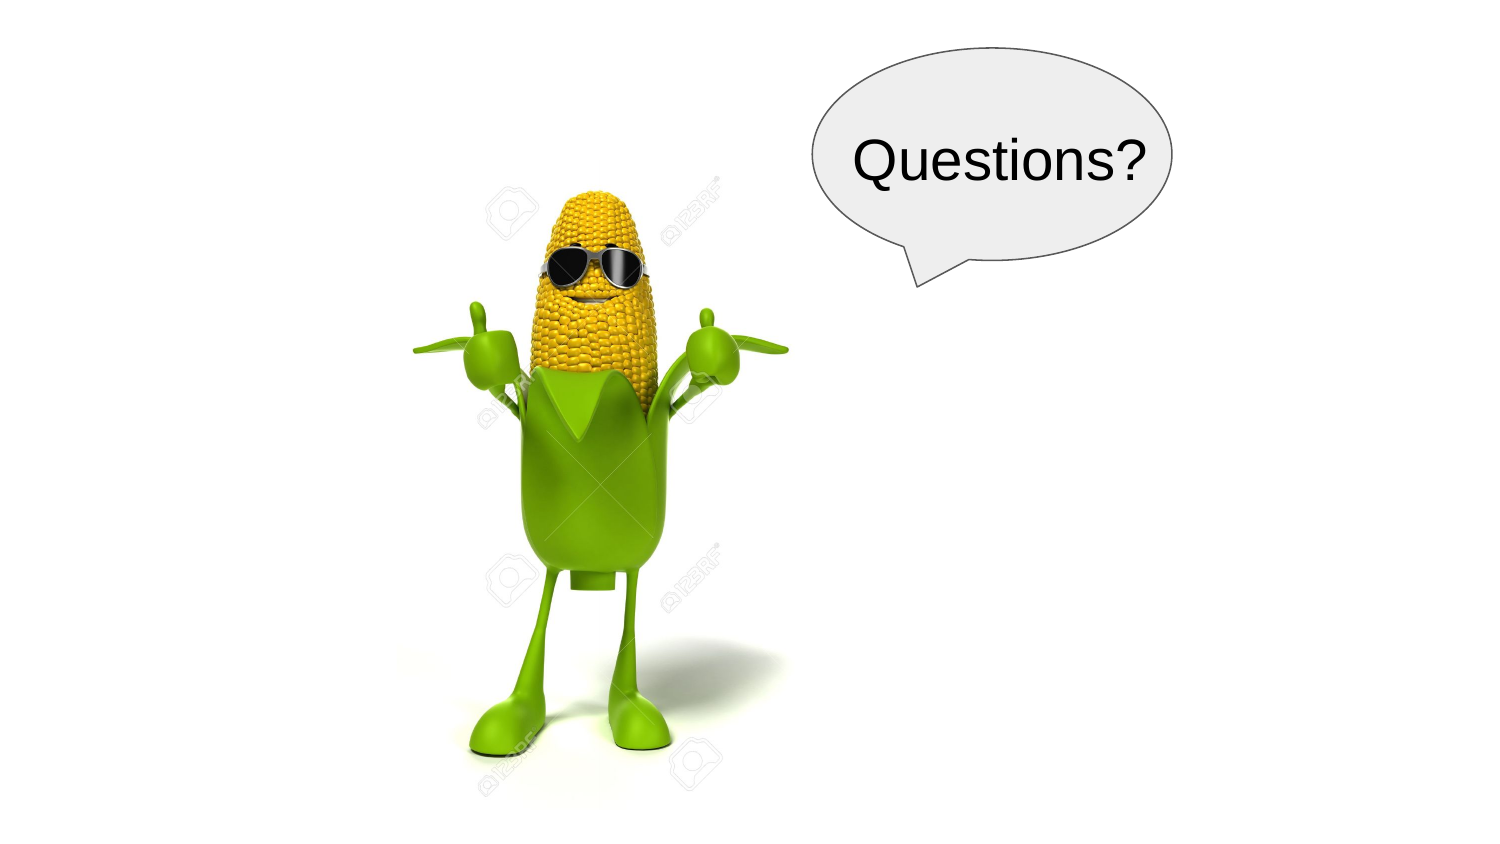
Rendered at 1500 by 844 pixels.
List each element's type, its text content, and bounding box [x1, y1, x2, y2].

title Questions? [837, 107, 1500, 202]
picture [396, 160, 801, 810]
text_box [812, 47, 1154, 288]
